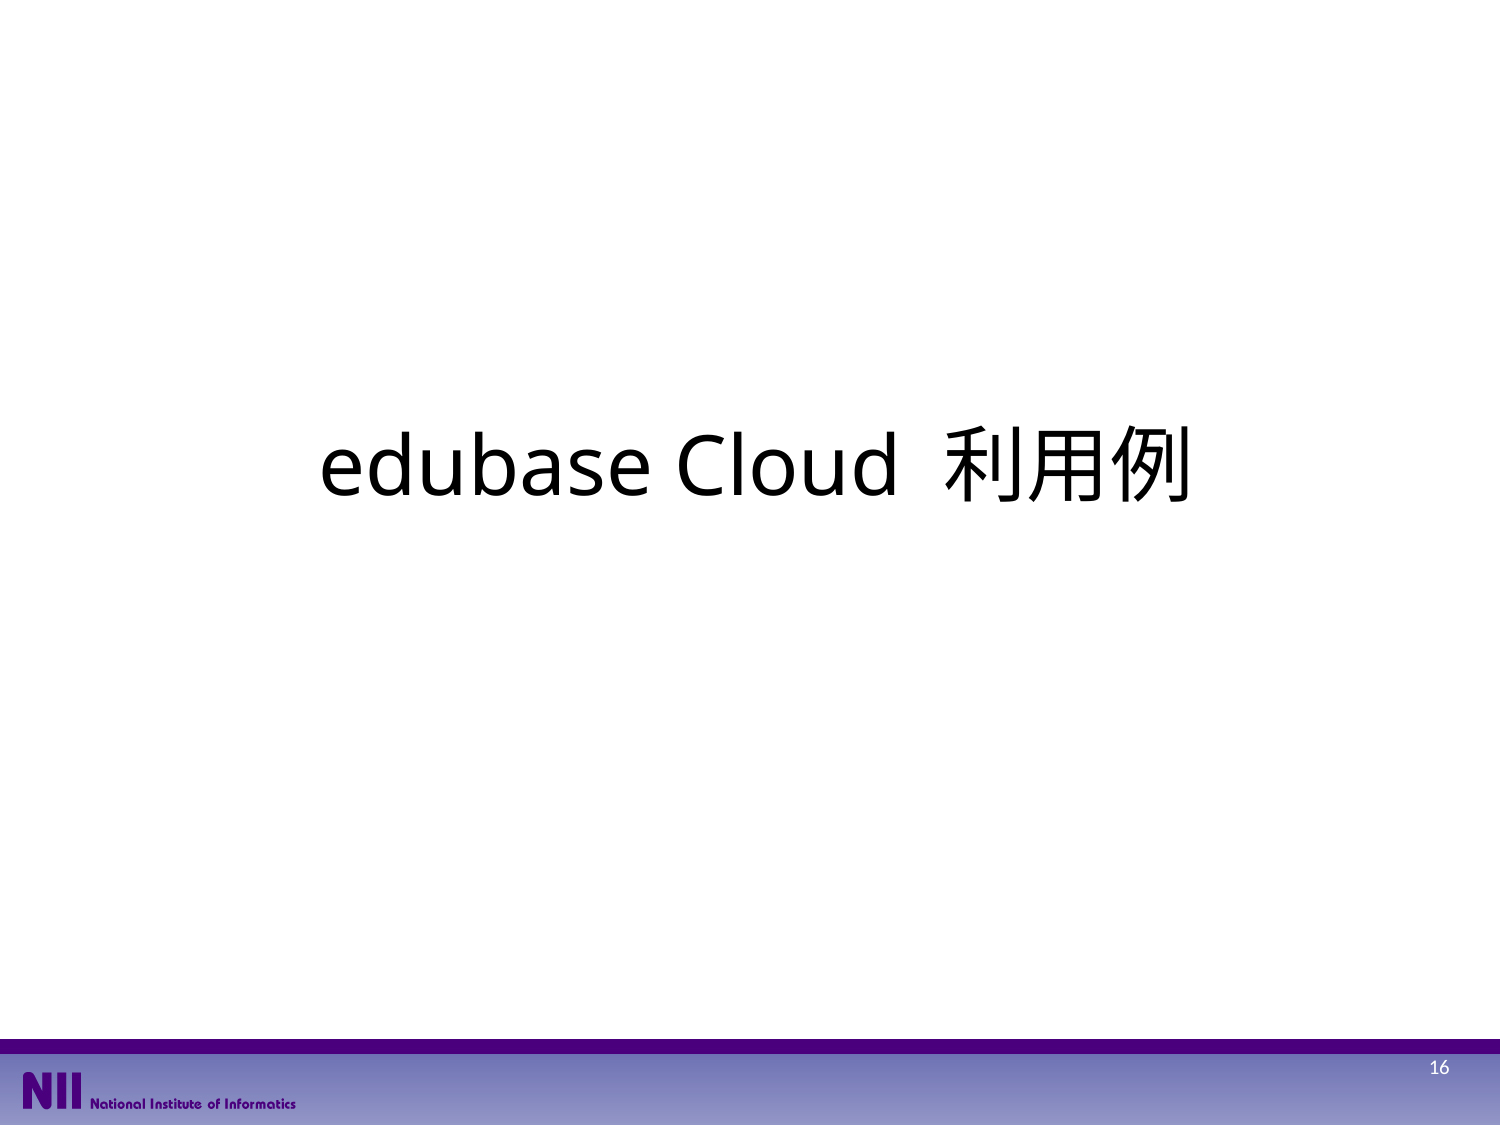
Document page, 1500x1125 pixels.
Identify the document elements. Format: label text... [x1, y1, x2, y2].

slide_number 16 [1382, 1054, 1465, 1079]
picture [0, 1039, 1500, 1125]
text_box edubase Cloud 利用例 [303, 304, 1209, 520]
